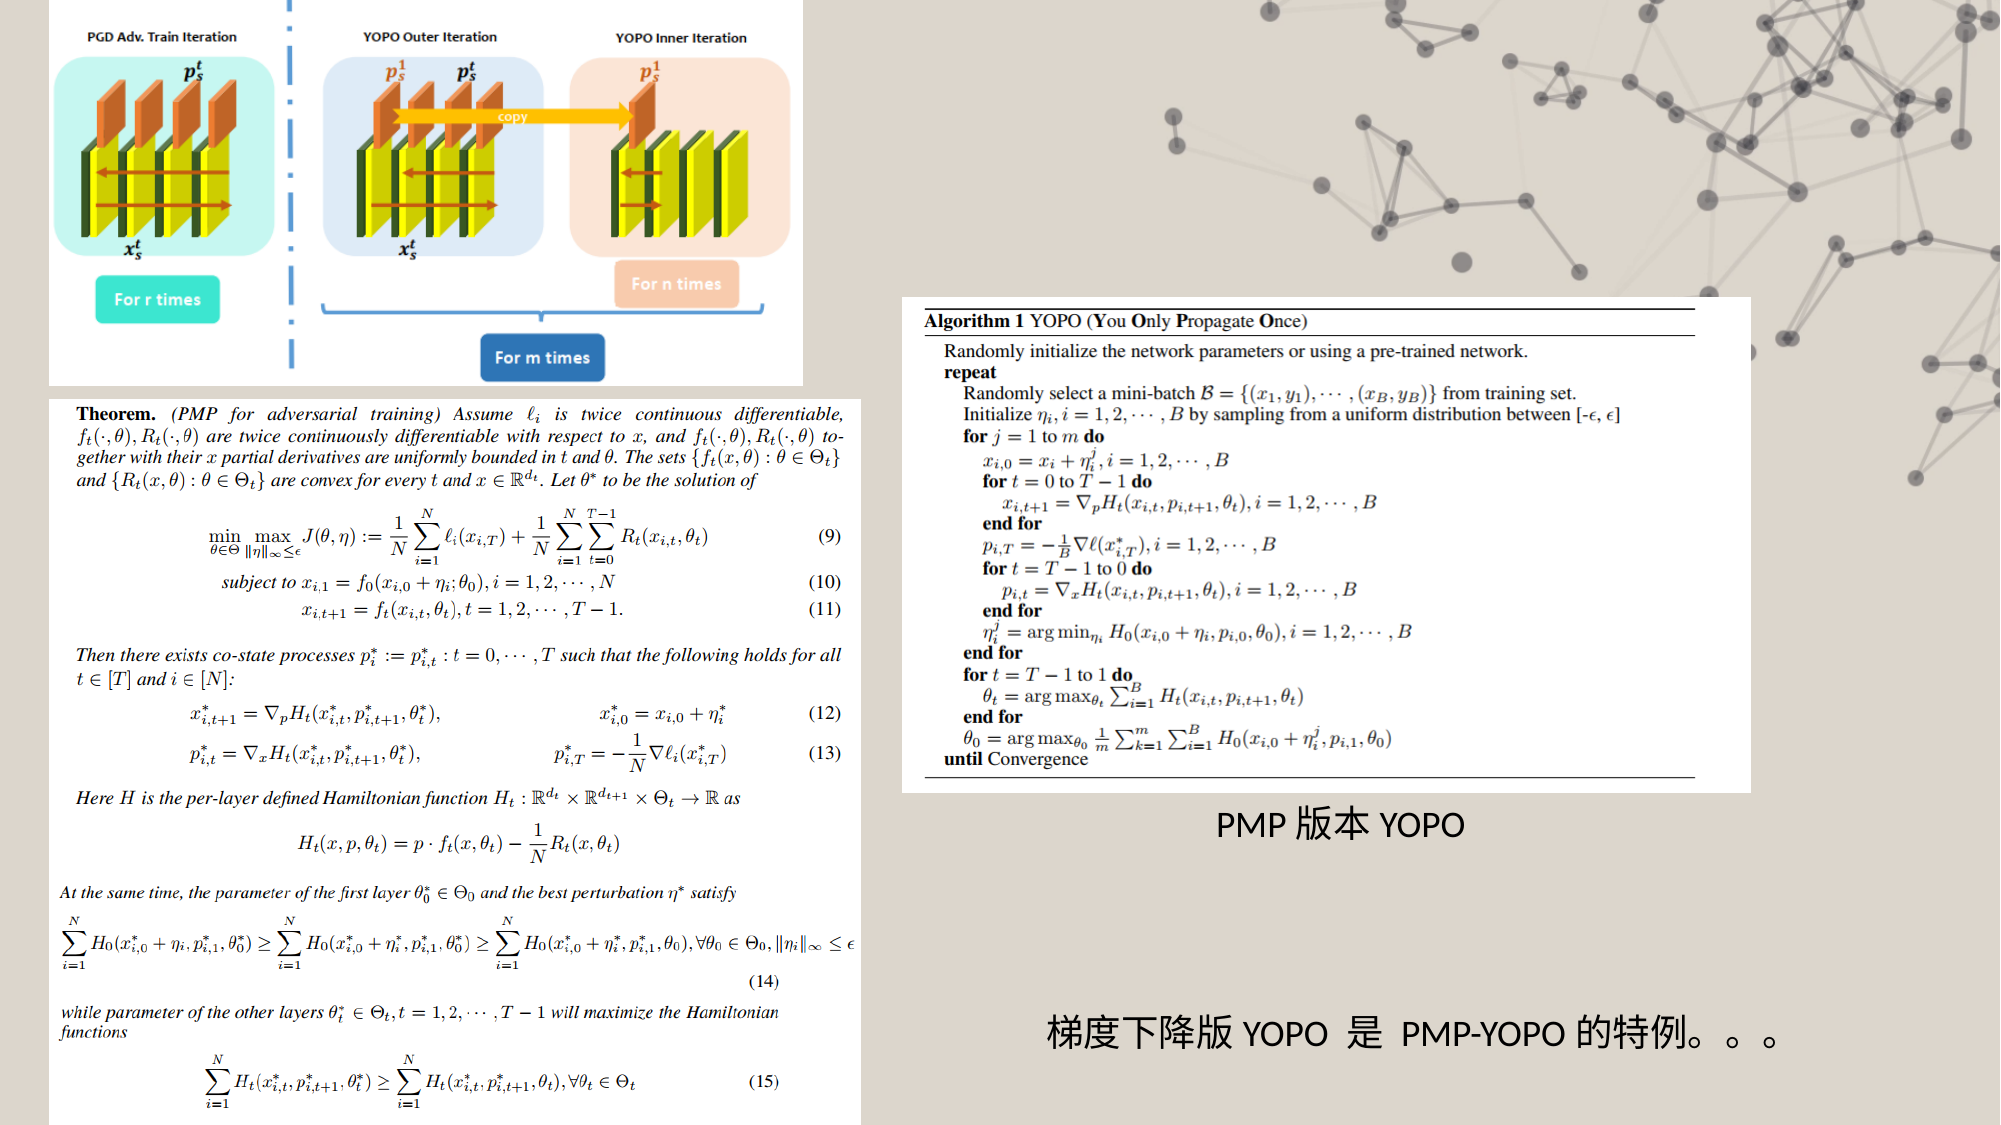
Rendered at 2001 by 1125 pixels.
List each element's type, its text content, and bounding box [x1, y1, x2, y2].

picture [0, 0, 2000, 1125]
text_box 梯度下降版YOPO 是 PMP-YOPO的特例。。。 [1031, 1001, 1815, 1062]
text_box PMP版本YOPO [1201, 793, 1480, 853]
